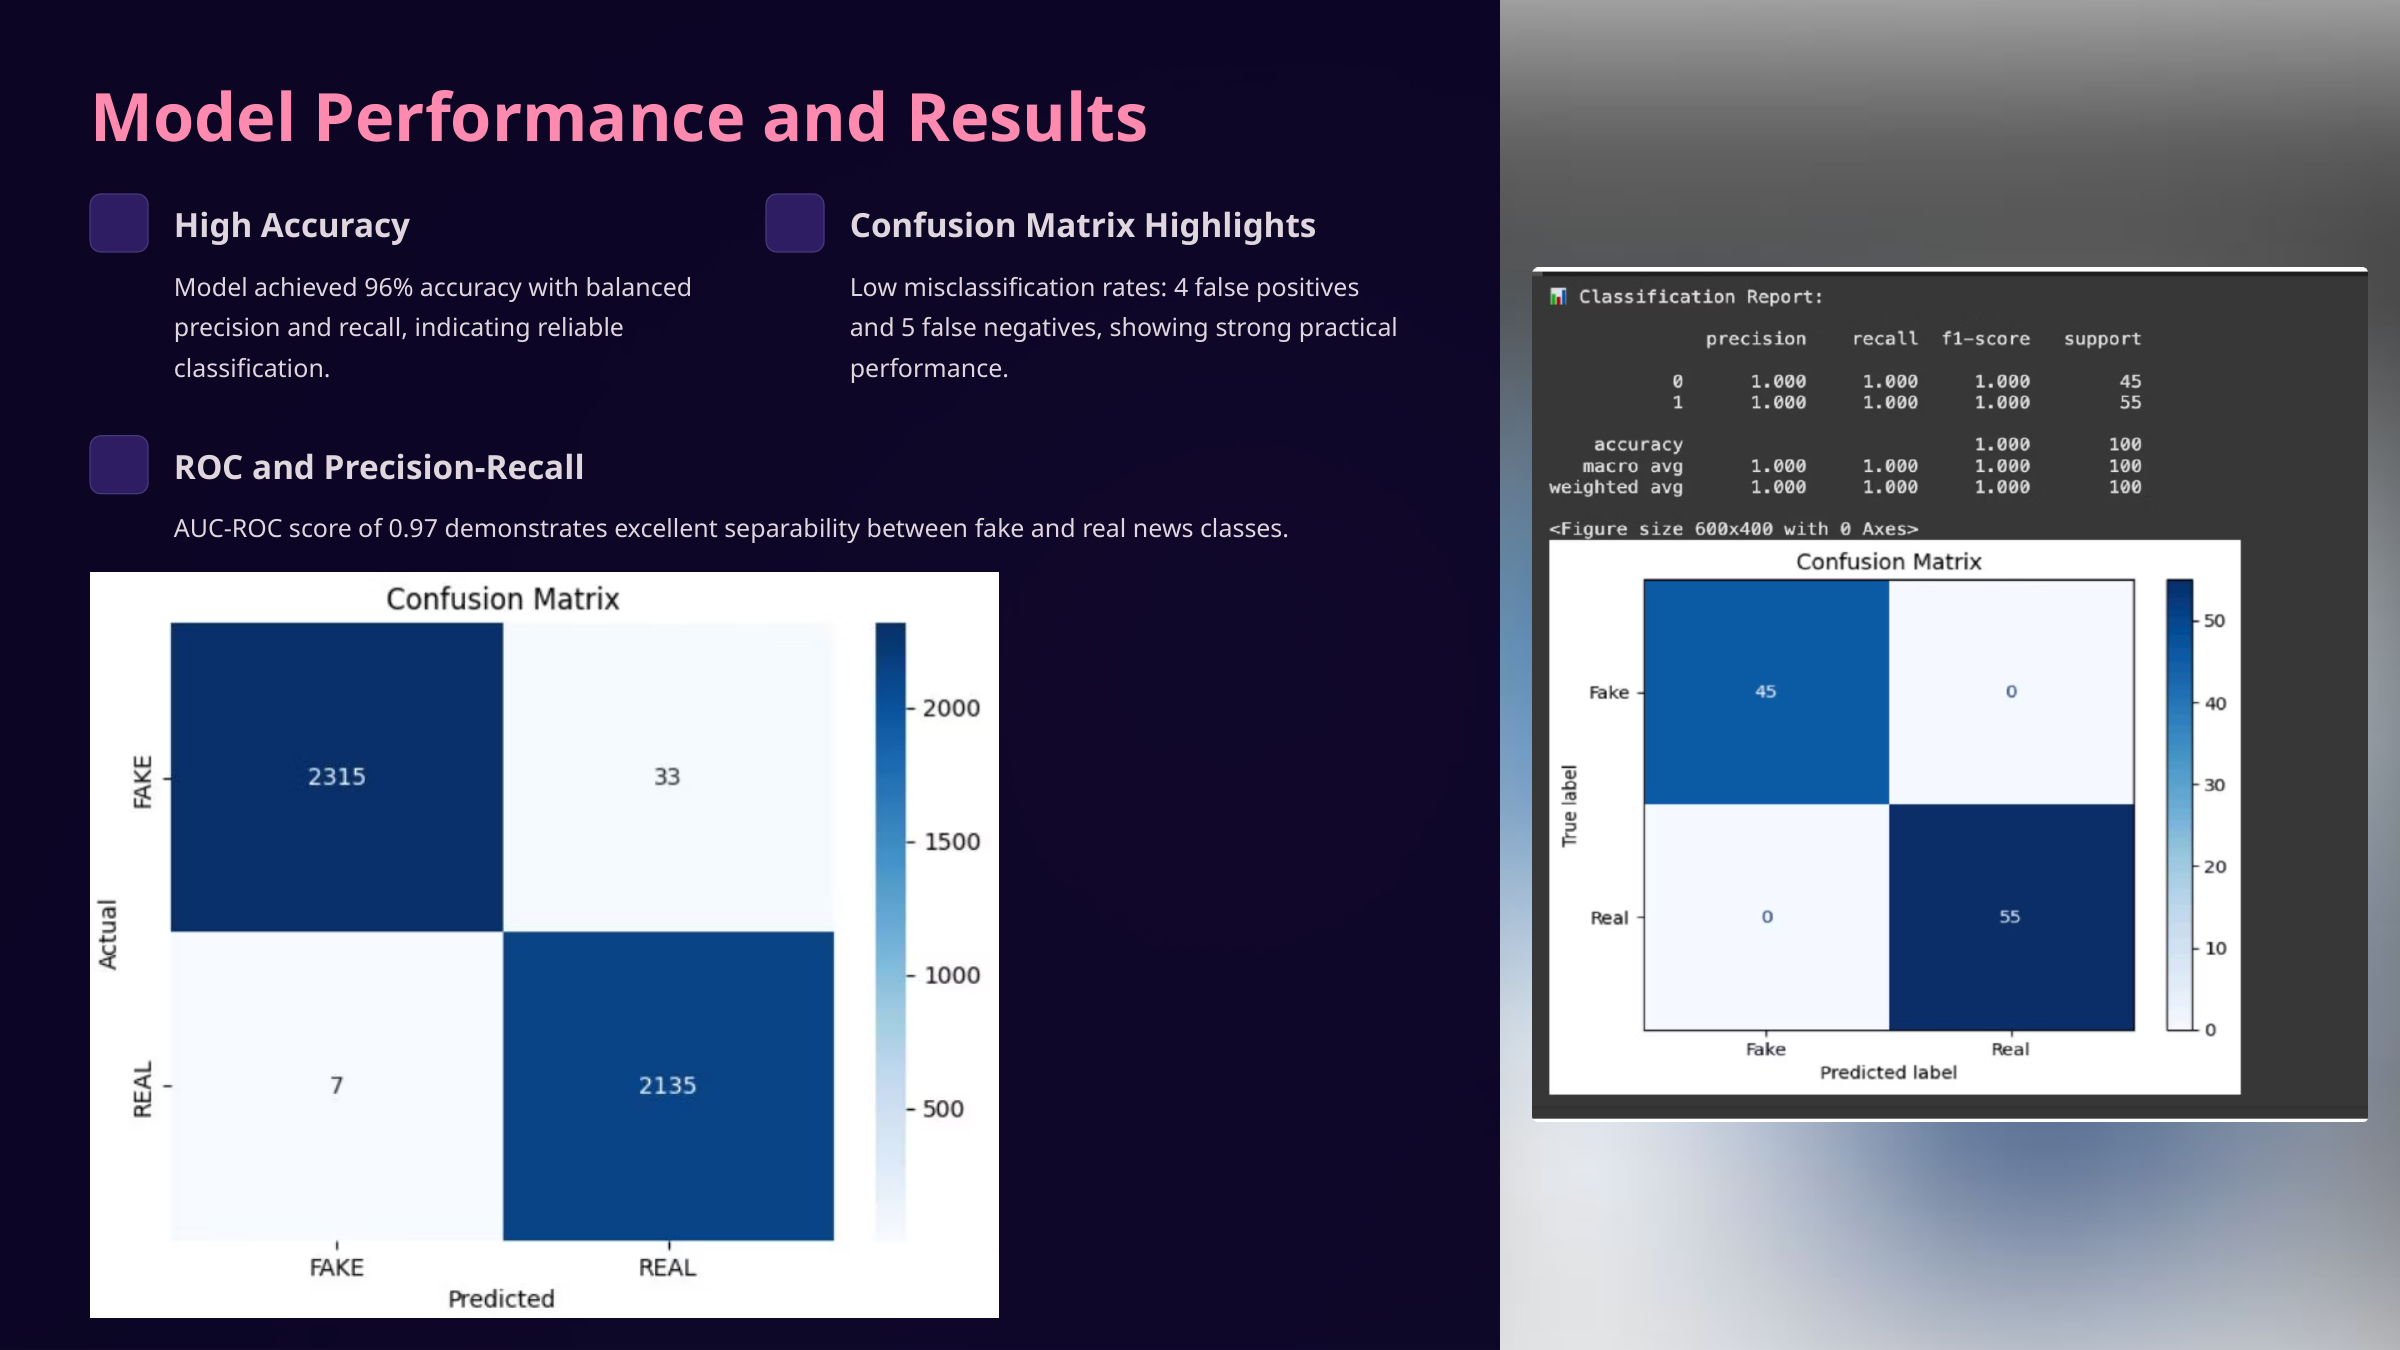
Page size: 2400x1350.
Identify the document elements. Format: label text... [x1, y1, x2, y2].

picture [1499, 0, 2400, 1350]
text_box Low misclassification rates: 4 false positives and 5 false negatives, showing strong practical performance. [849, 260, 1410, 385]
text_box Model Performance and Results [90, 70, 1079, 156]
text_box ROC and Precision-Recall [173, 444, 572, 487]
text_box [766, 193, 825, 252]
text_box Confusion Matrix Highlights [849, 202, 1296, 246]
text_box [90, 435, 149, 494]
picture [90, 572, 999, 1318]
text_box High Accuracy [173, 202, 513, 246]
text_box Model achieved 96% accuracy with balanced precision and recall, indicating reliable classification. [173, 260, 734, 385]
text_box AUC-ROC score of 0.97 demonstrates excellent separability between fake and real news classes. [173, 502, 1410, 544]
text_box [90, 193, 149, 252]
